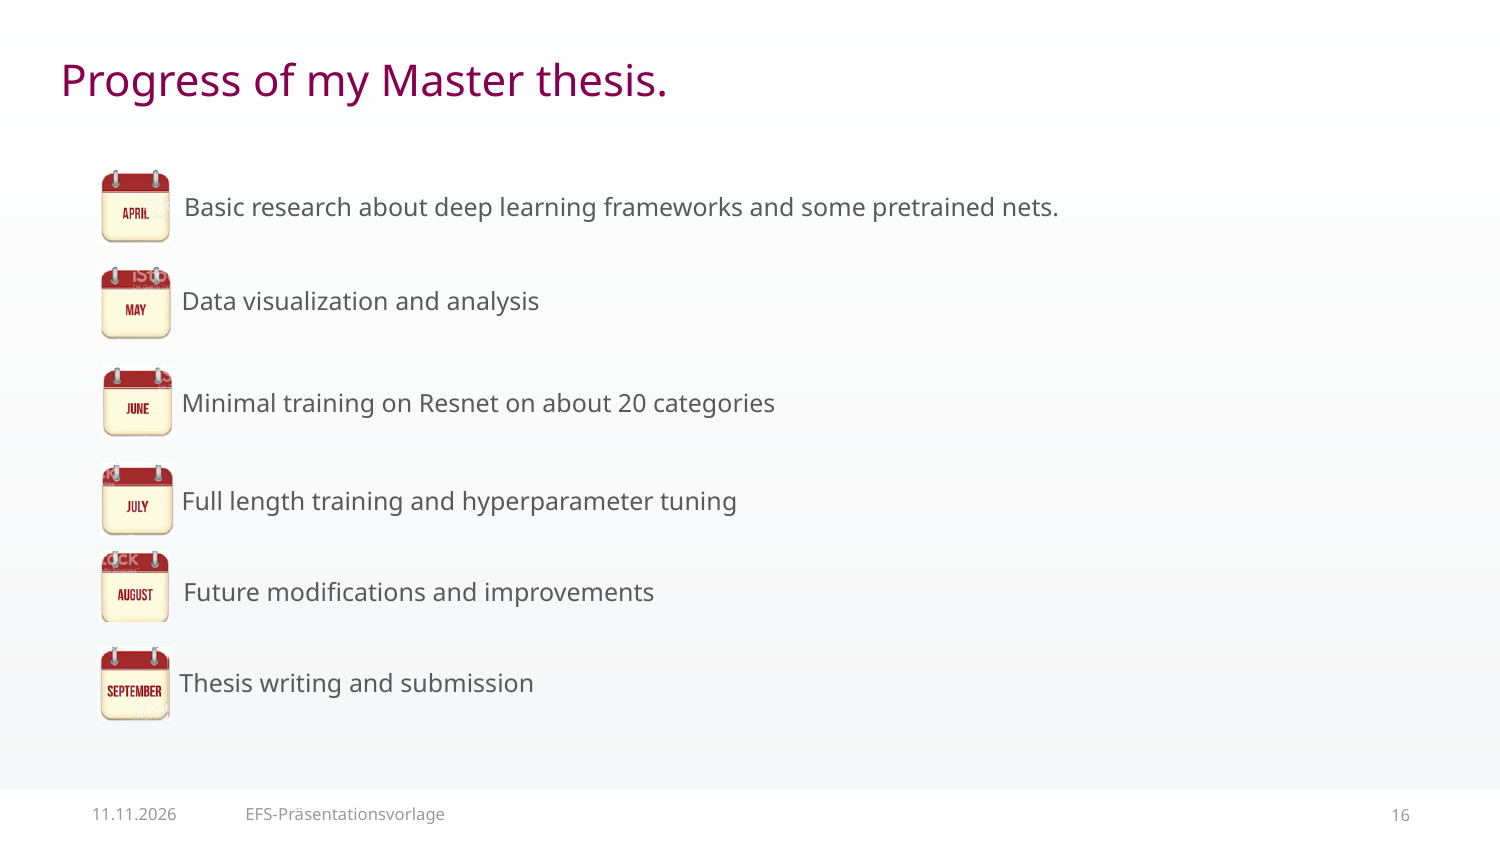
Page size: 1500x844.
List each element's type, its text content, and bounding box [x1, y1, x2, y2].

picture [98, 266, 172, 340]
text_box Data visualization and analysis [176, 281, 1381, 324]
text_box Basic research about deep learning frameworks and some pretrained nets. [176, 187, 1383, 230]
picture [99, 550, 171, 622]
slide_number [76, 793, 230, 838]
picture [101, 364, 175, 438]
text_box Full length training and hyperparameter tuning [178, 481, 1381, 523]
picture [97, 647, 172, 721]
text_box Future modifications and improvements [176, 572, 1382, 614]
text_box Minimal training on Resnet on about 20 categories [179, 383, 1381, 426]
slide_number 16 [1340, 793, 1425, 839]
text_box Thesis writing and submission [176, 663, 1378, 706]
picture [98, 169, 172, 243]
picture [100, 462, 174, 536]
footer EFS-Präsentationsvorlage [230, 793, 706, 838]
title Progress of my Master thesis. [45, 45, 1392, 105]
